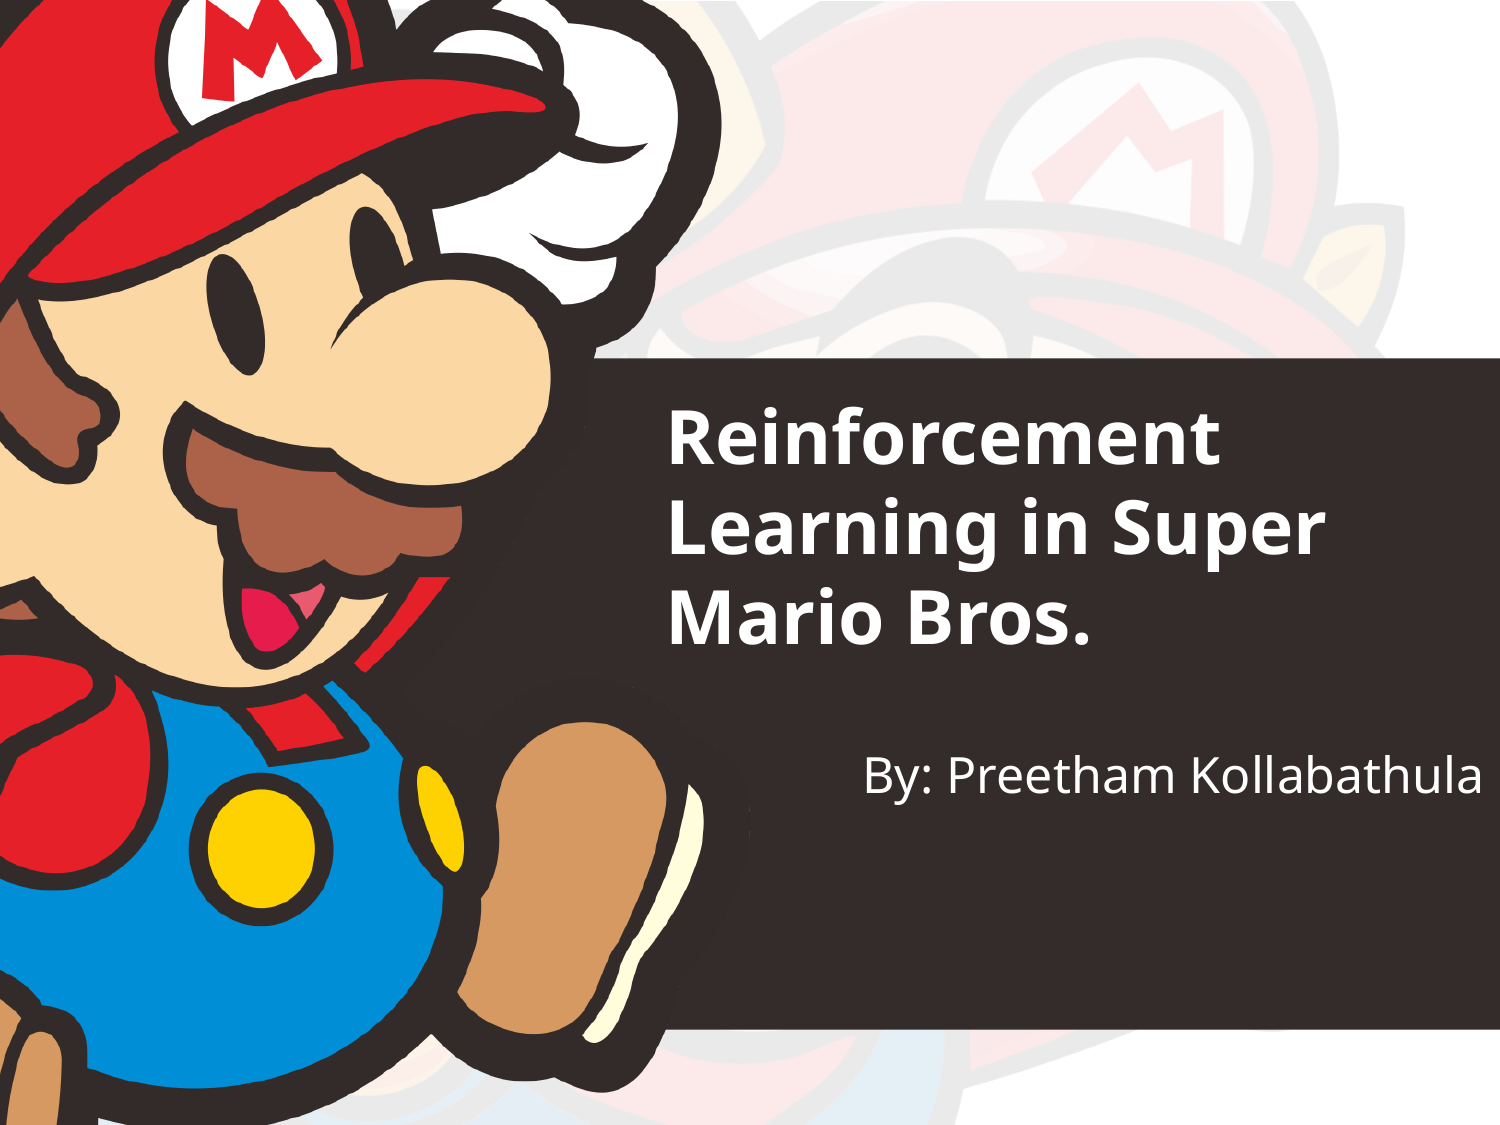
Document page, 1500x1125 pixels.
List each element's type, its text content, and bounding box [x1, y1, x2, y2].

picture [189, 773, 333, 925]
title Reinforcement Learning in Super Mario Bros. [650, 457, 1500, 668]
picture [0, 0, 1500, 1125]
subtitle By: Preetham Kollabathula [665, 743, 1500, 827]
